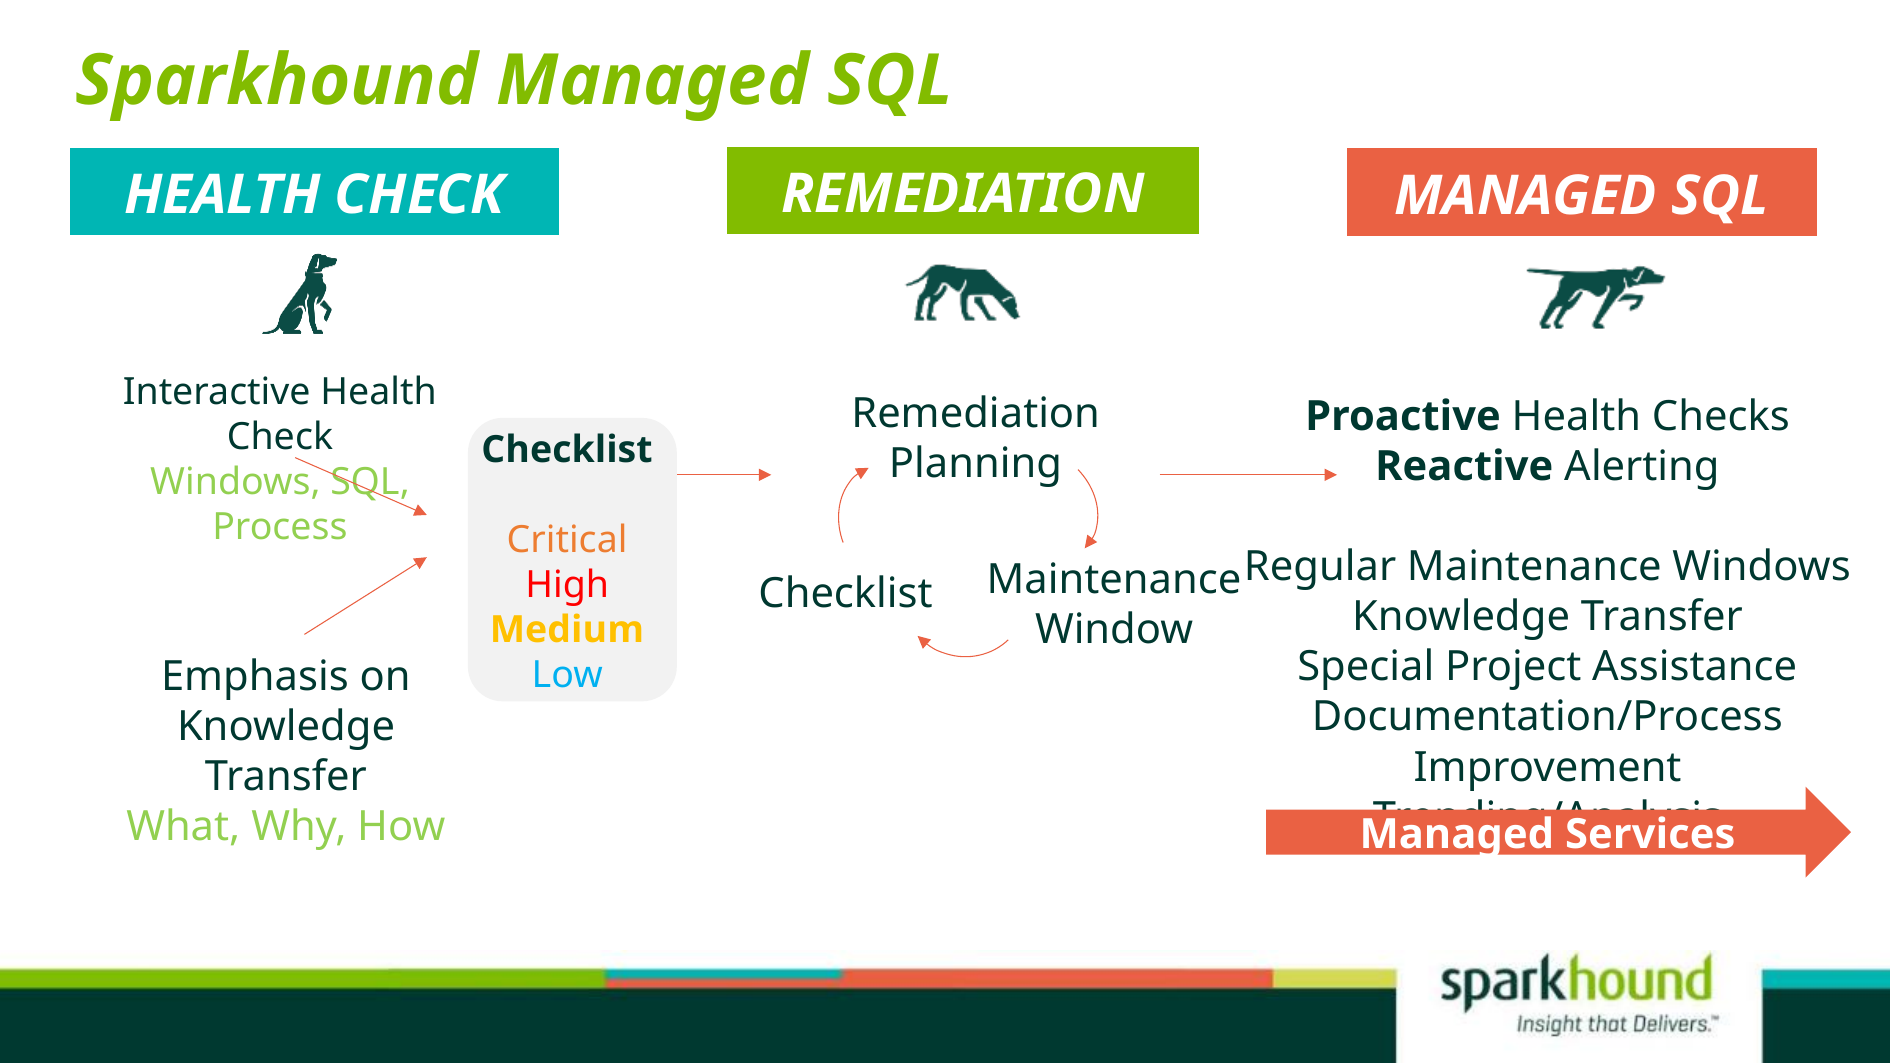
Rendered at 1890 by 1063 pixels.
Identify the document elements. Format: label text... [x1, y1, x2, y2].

text_box [838, 467, 890, 543]
text_box Maintenance Window [971, 544, 1174, 659]
text_box Emphasis on Knowledge Transfer What, Why, How [93, 641, 478, 857]
text_box Checklist Critical High Medium Low [466, 417, 668, 702]
text_box Checklist [743, 558, 948, 624]
text_box Interactive Health Check Windows, SQL, Process [70, 359, 490, 554]
text_box Proactive Health Checks Reactive Alerting Regular Maintenance Windows Knowledge Transfer Special Project Assistance Documentation/Process Improvement Trending/Analysis [1174, 381, 1890, 847]
text_box [1042, 469, 1099, 549]
picture [0, 950, 1890, 1063]
text_box REMEDIATION [727, 169, 1199, 234]
text_box Managed Services [1266, 786, 1851, 878]
text_box HEALTH CHECK [70, 169, 559, 235]
text_box MANAGED SQL [1347, 148, 1817, 236]
text_box [917, 592, 1009, 658]
picture [1494, 254, 1670, 332]
picture [259, 250, 340, 339]
text_box Remediation Planning [836, 378, 1115, 494]
text_box Sparkhound Managed SQL [61, 0, 1692, 169]
picture [901, 262, 1025, 324]
text_box [668, 428, 678, 692]
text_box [295, 457, 427, 515]
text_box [304, 557, 427, 635]
